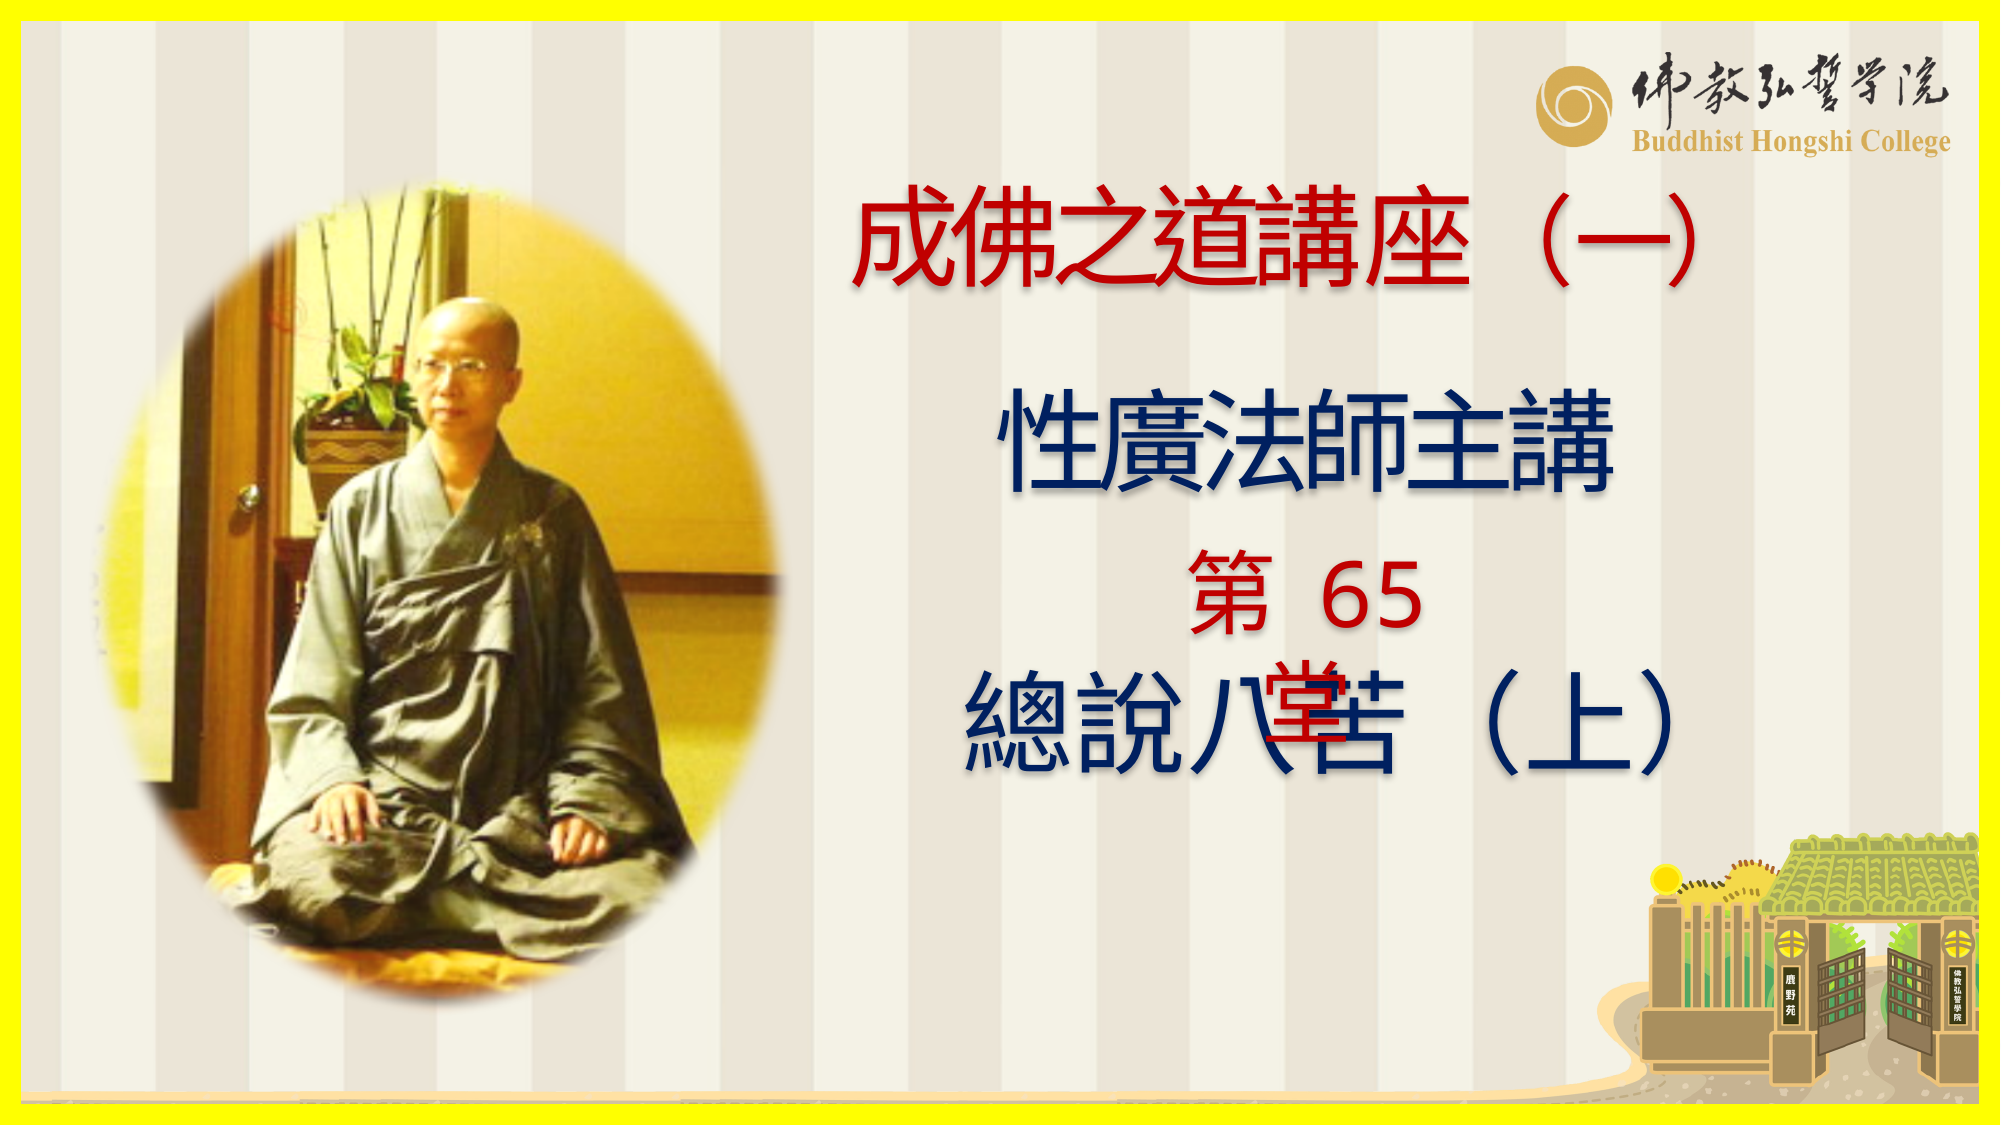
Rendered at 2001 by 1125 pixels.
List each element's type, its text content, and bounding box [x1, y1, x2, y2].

text_box 性廣法師主講 [947, 367, 1665, 510]
text_box 總說八苦（上） [709, 645, 2000, 1030]
picture [87, 170, 795, 1017]
text_box [0, 0, 2000, 1125]
text_box 第 65 堂 [1090, 522, 1523, 632]
text_box 成佛之道講座（一） [781, 131, 1831, 354]
